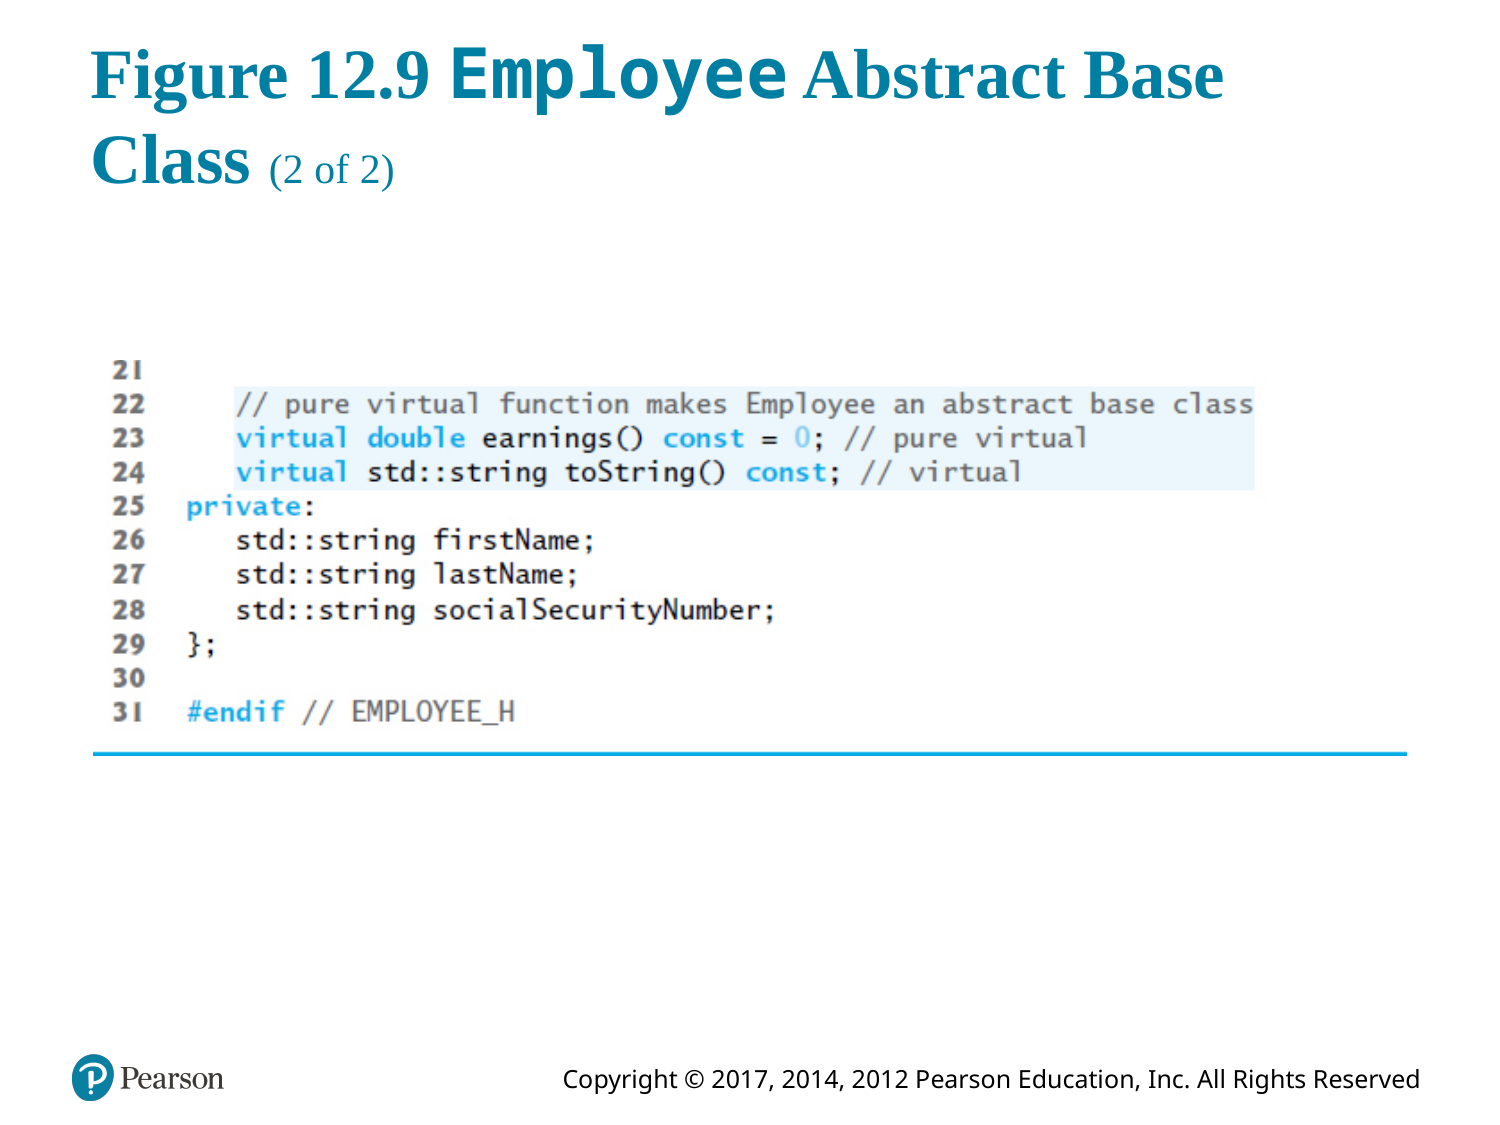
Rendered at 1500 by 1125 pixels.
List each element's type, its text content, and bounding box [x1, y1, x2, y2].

picture [92, 360, 1407, 752]
picture [72, 1054, 88, 1070]
picture [80, 1063, 106, 1088]
picture [72, 1087, 83, 1101]
title Figure 12.9 Employee Abstract Base Class (2 of 2) [75, 0, 1296, 213]
picture [98, 1054, 224, 1101]
